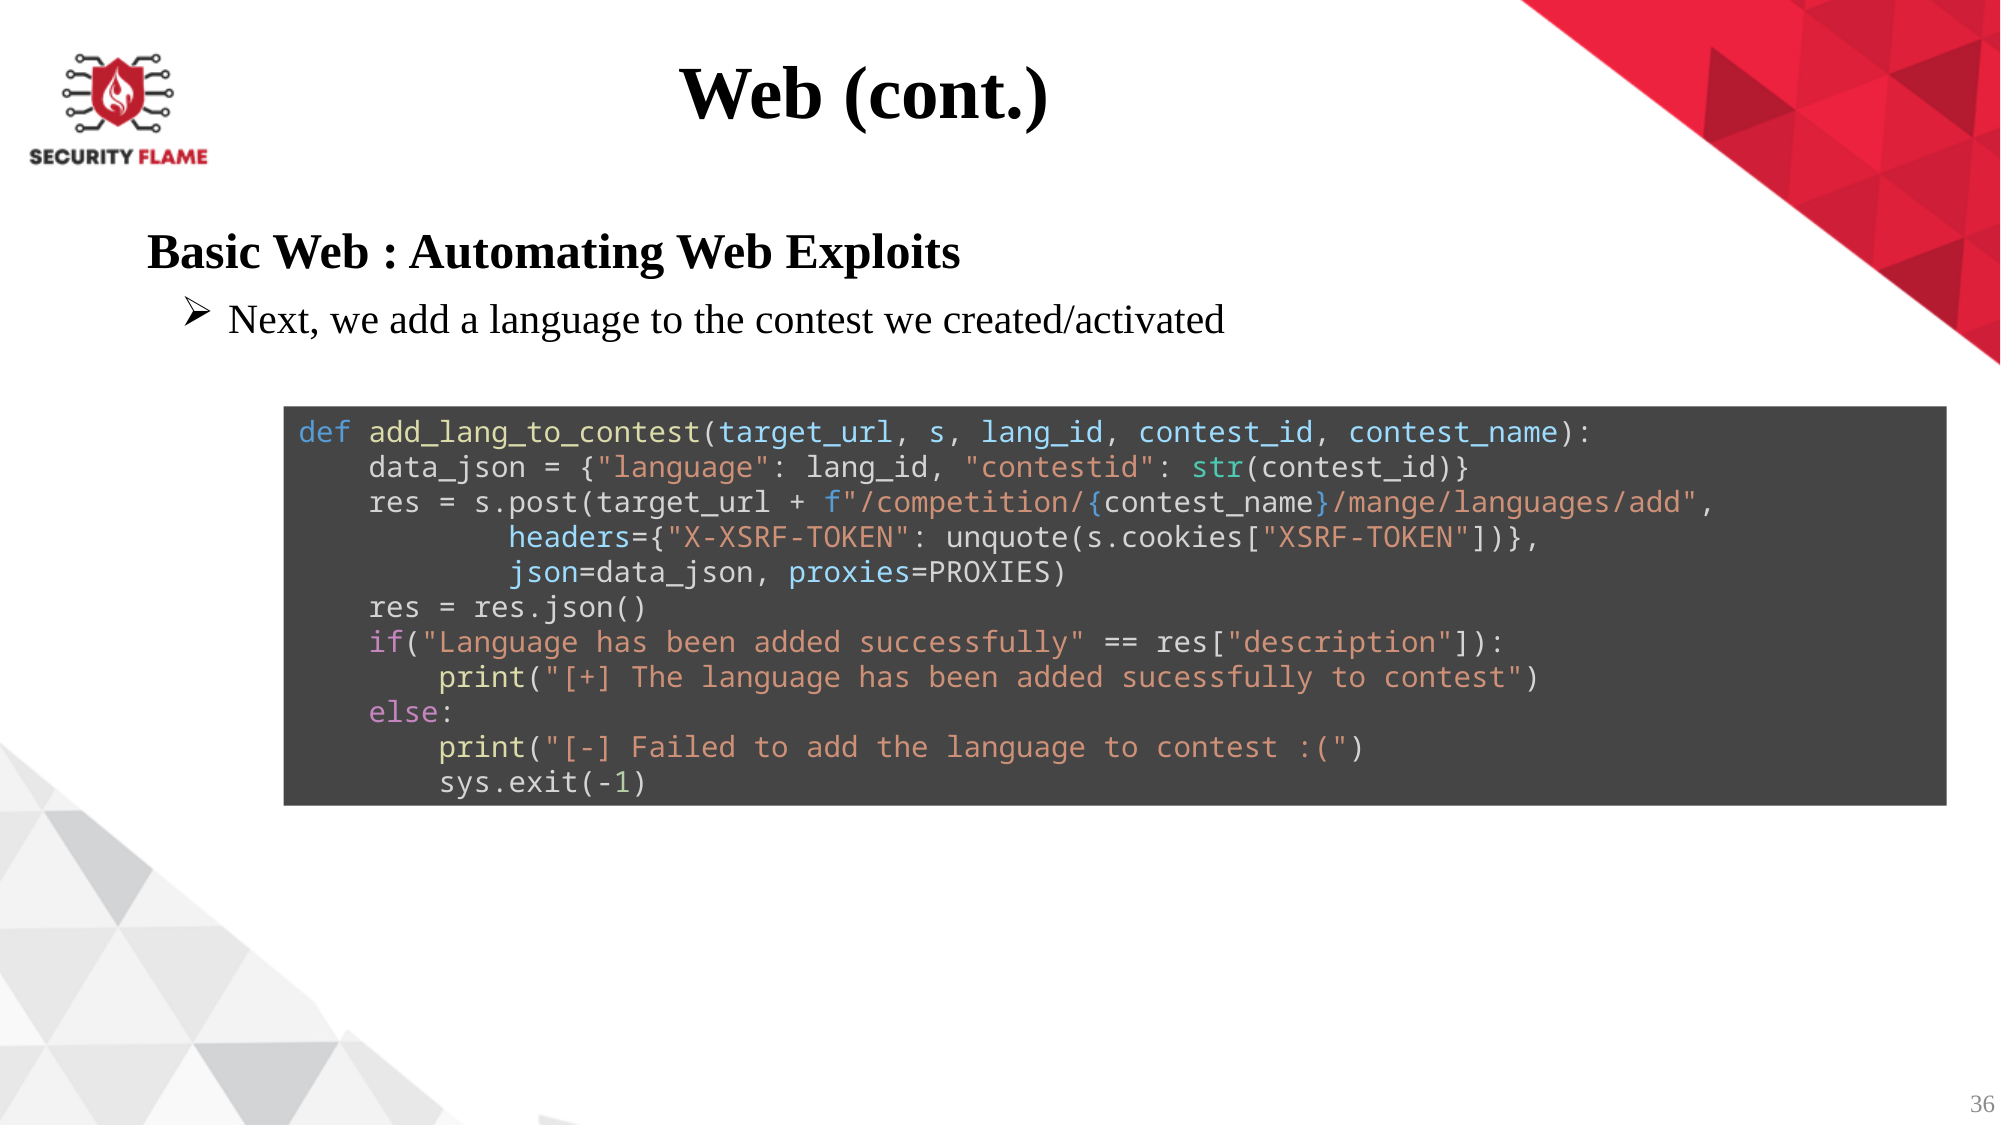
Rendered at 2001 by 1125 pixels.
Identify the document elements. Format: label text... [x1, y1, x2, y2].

slide_number 36 [1908, 1072, 2000, 1125]
text_box Next, we add a language to the contest we created/activated [166, 284, 1964, 349]
picture [0, 0, 2001, 1125]
text_box Web (cont.) [663, 35, 1083, 141]
text_box Basic Web : Automating Web Exploits [132, 210, 1834, 286]
text_box def add_lang_to_contest(target_url, s, lang_id, contest_id, contest_name): data_json = {"language": lang_id, "contestid": str(contest_id)} res = s.post(target_url + f"/competition/{contest_name}/mange/languages/add", headers={"X-XSRF-TOKEN": unquote(s.cookies["XSRF-TOKEN"])}, json=data_json, proxies=PROXIES) res = res.json() if("Language has been added successfully" == res["description"]): print("[+] The language has been added sucessfully to contest") else: print("[-] Failed to add the language to contest :(") sys.exit(-1) [283, 406, 1947, 806]
